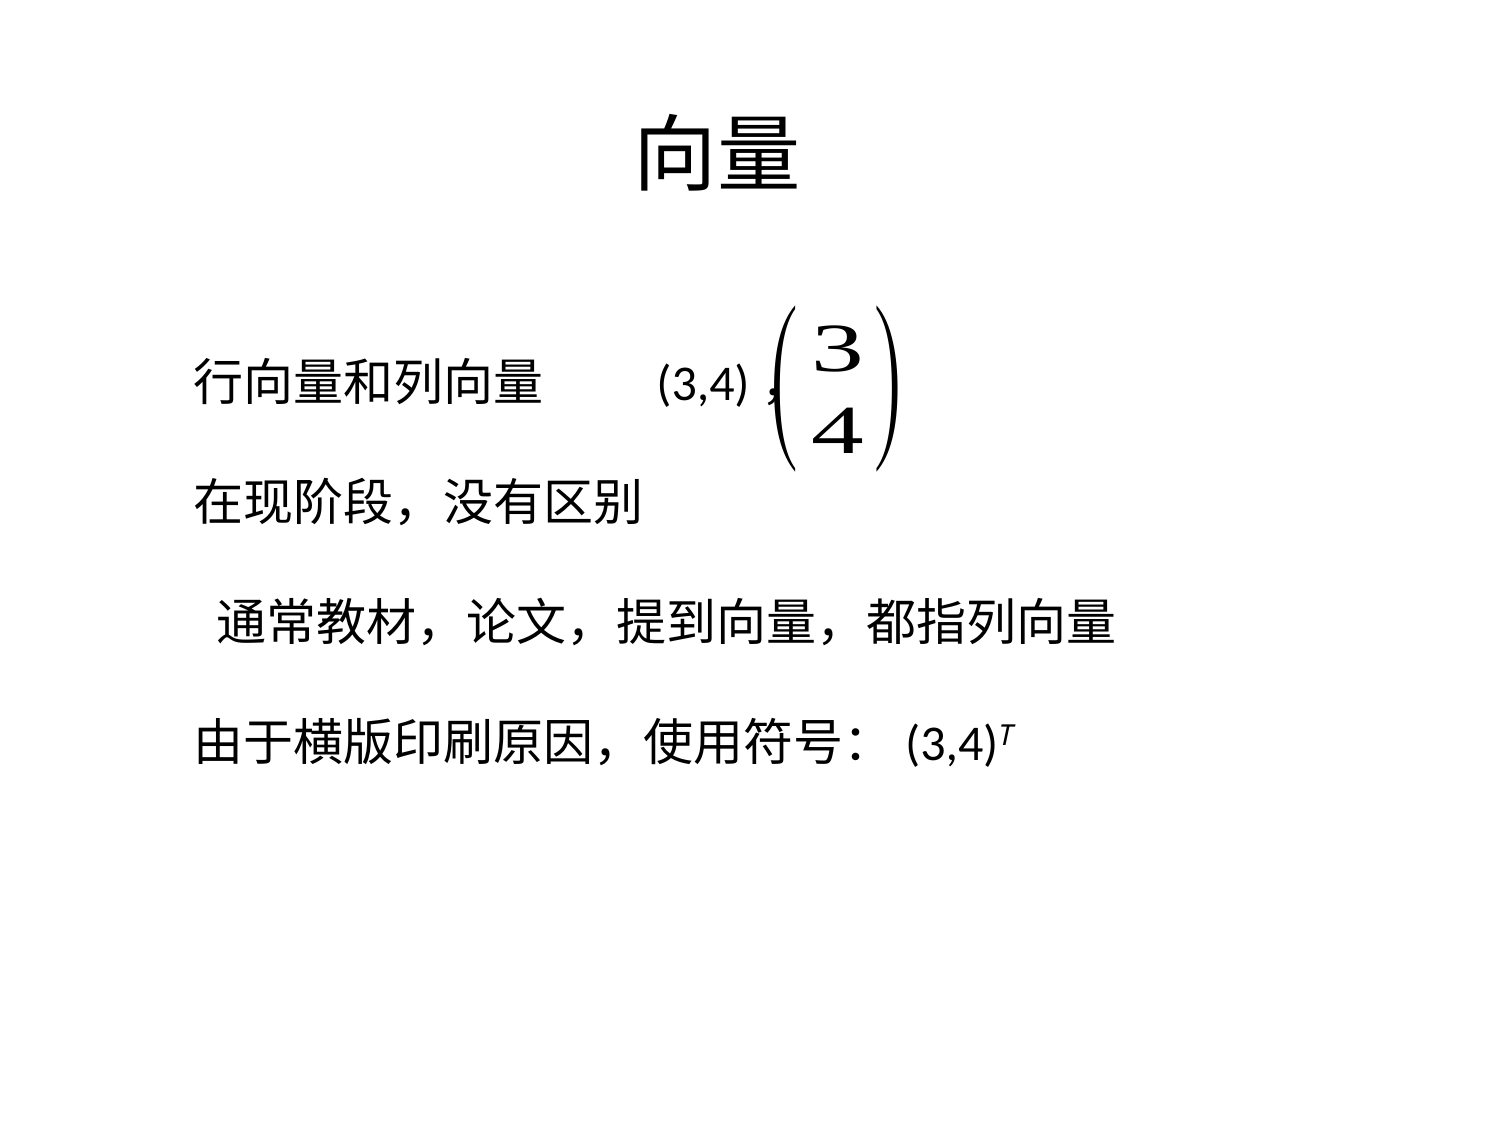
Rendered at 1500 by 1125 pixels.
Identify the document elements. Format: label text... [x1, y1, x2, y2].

text_box 行向量和列向量 (3,4)， 在现阶段，没有区别 通常教材，论文，提到向量，都指列向量 由于横版印刷原因，使用符号：(3,4)T [178, 342, 1358, 778]
text_box 向量 [619, 93, 816, 209]
